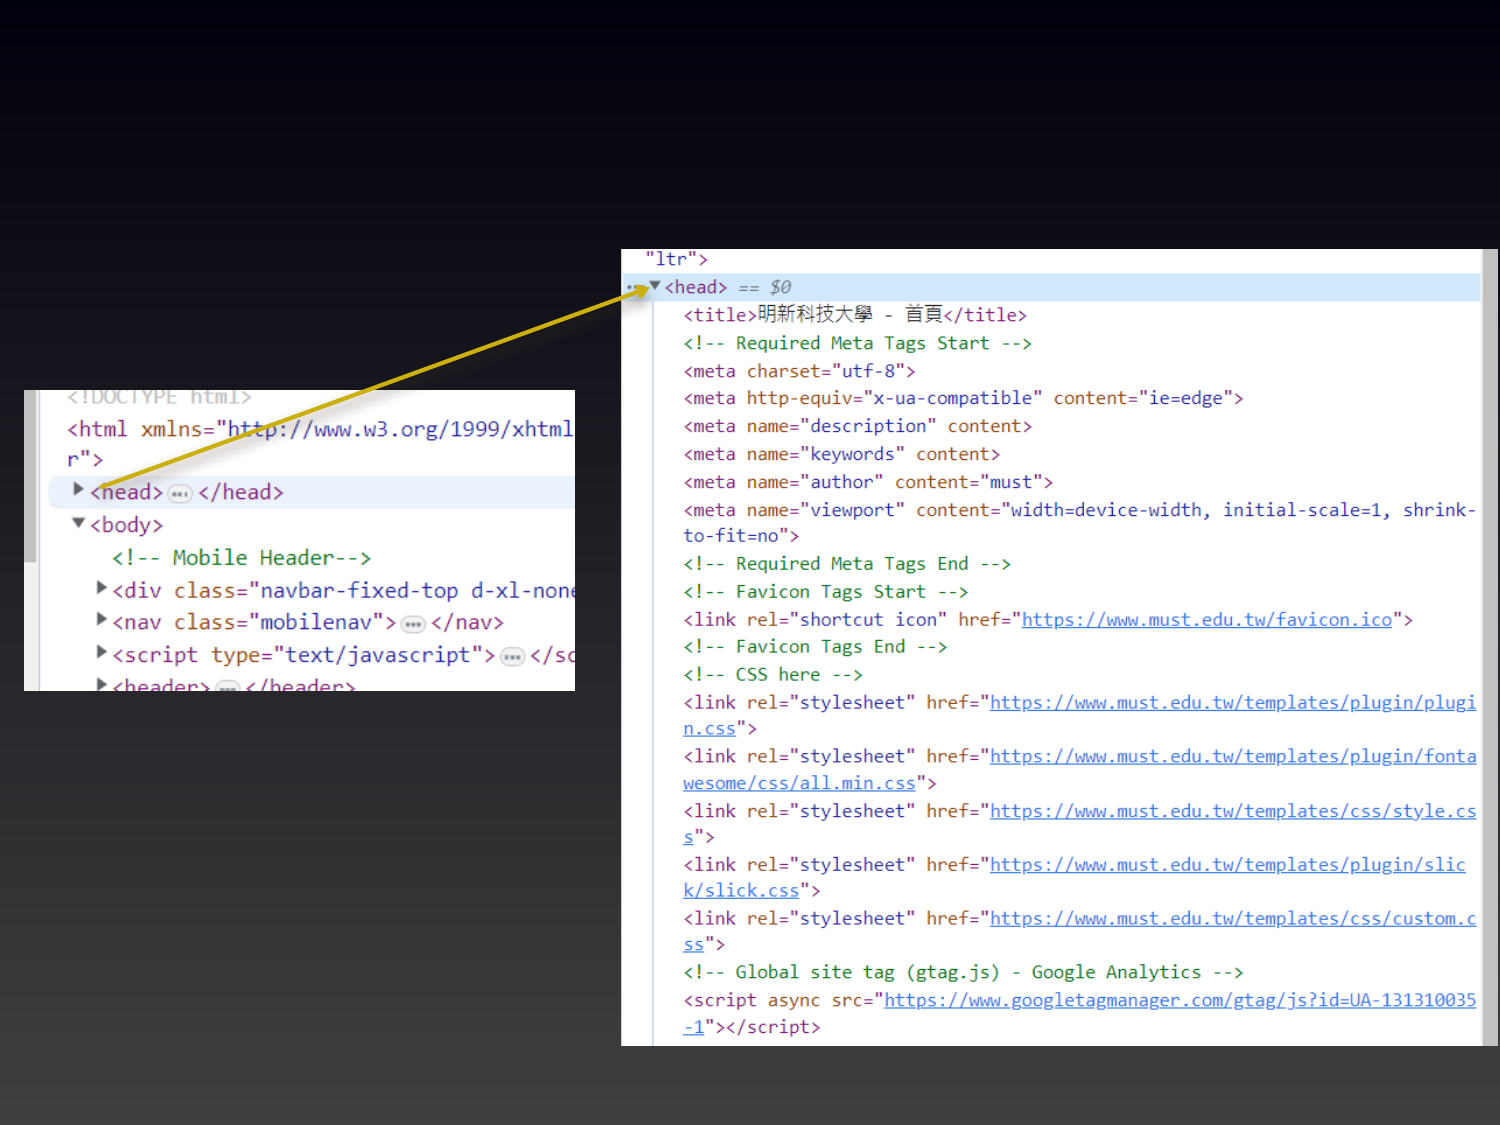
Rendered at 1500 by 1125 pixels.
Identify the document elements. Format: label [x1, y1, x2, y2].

text_box [99, 287, 651, 488]
picture [620, 249, 1499, 1047]
picture [24, 390, 576, 691]
